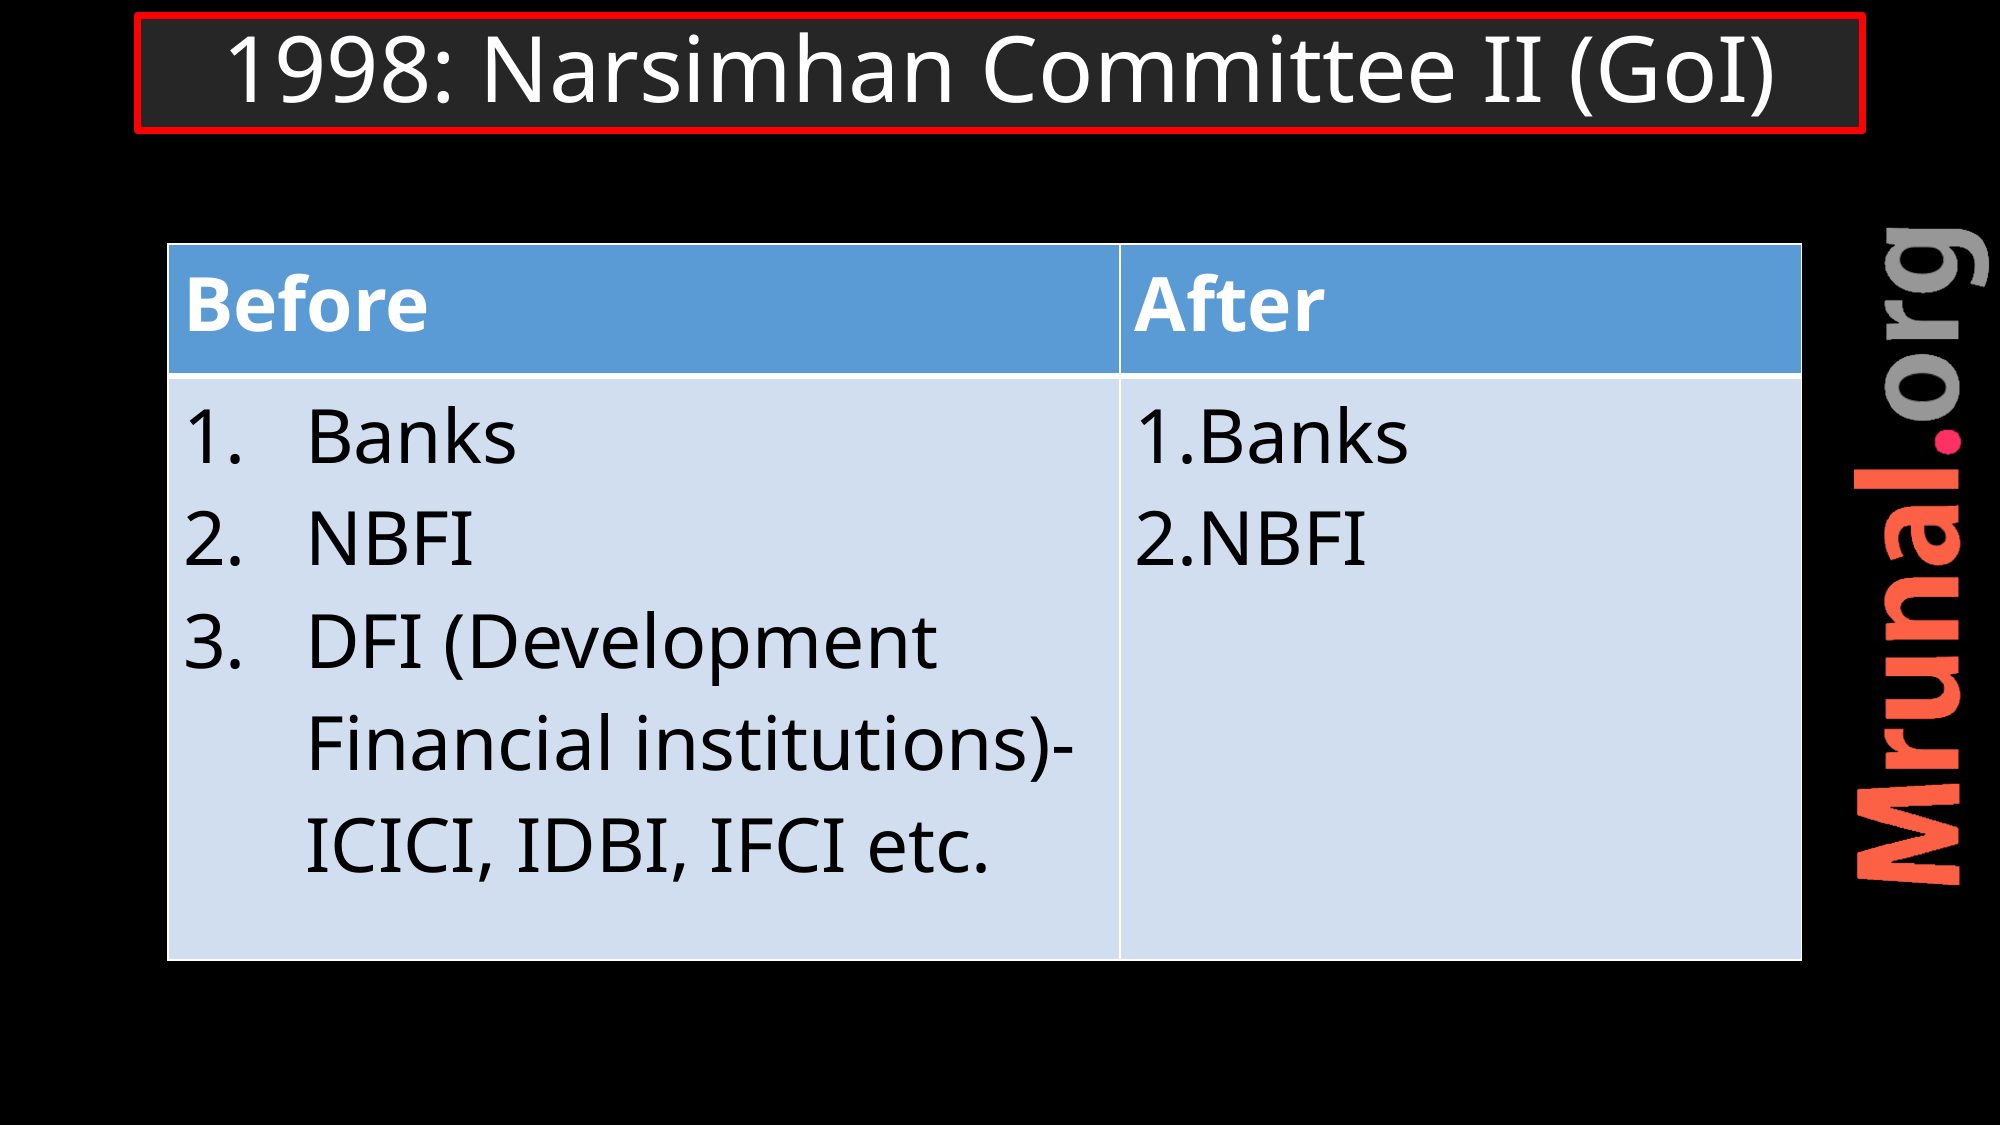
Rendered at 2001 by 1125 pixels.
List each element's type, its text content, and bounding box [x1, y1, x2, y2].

picture [1863, 223, 2000, 894]
table_header After [1121, 245, 1801, 373]
table_header Before [169, 245, 1119, 373]
table_cell Banks NBFI [1121, 379, 1801, 959]
title 1998: Narsimhan Committee II (GoI) [134, 12, 1866, 134]
list [137, 149, 1863, 1014]
table_cell Banks NBFI DFI (Development Financial institutions)- ICICI, IDBI, IFCI etc. [169, 379, 1119, 959]
